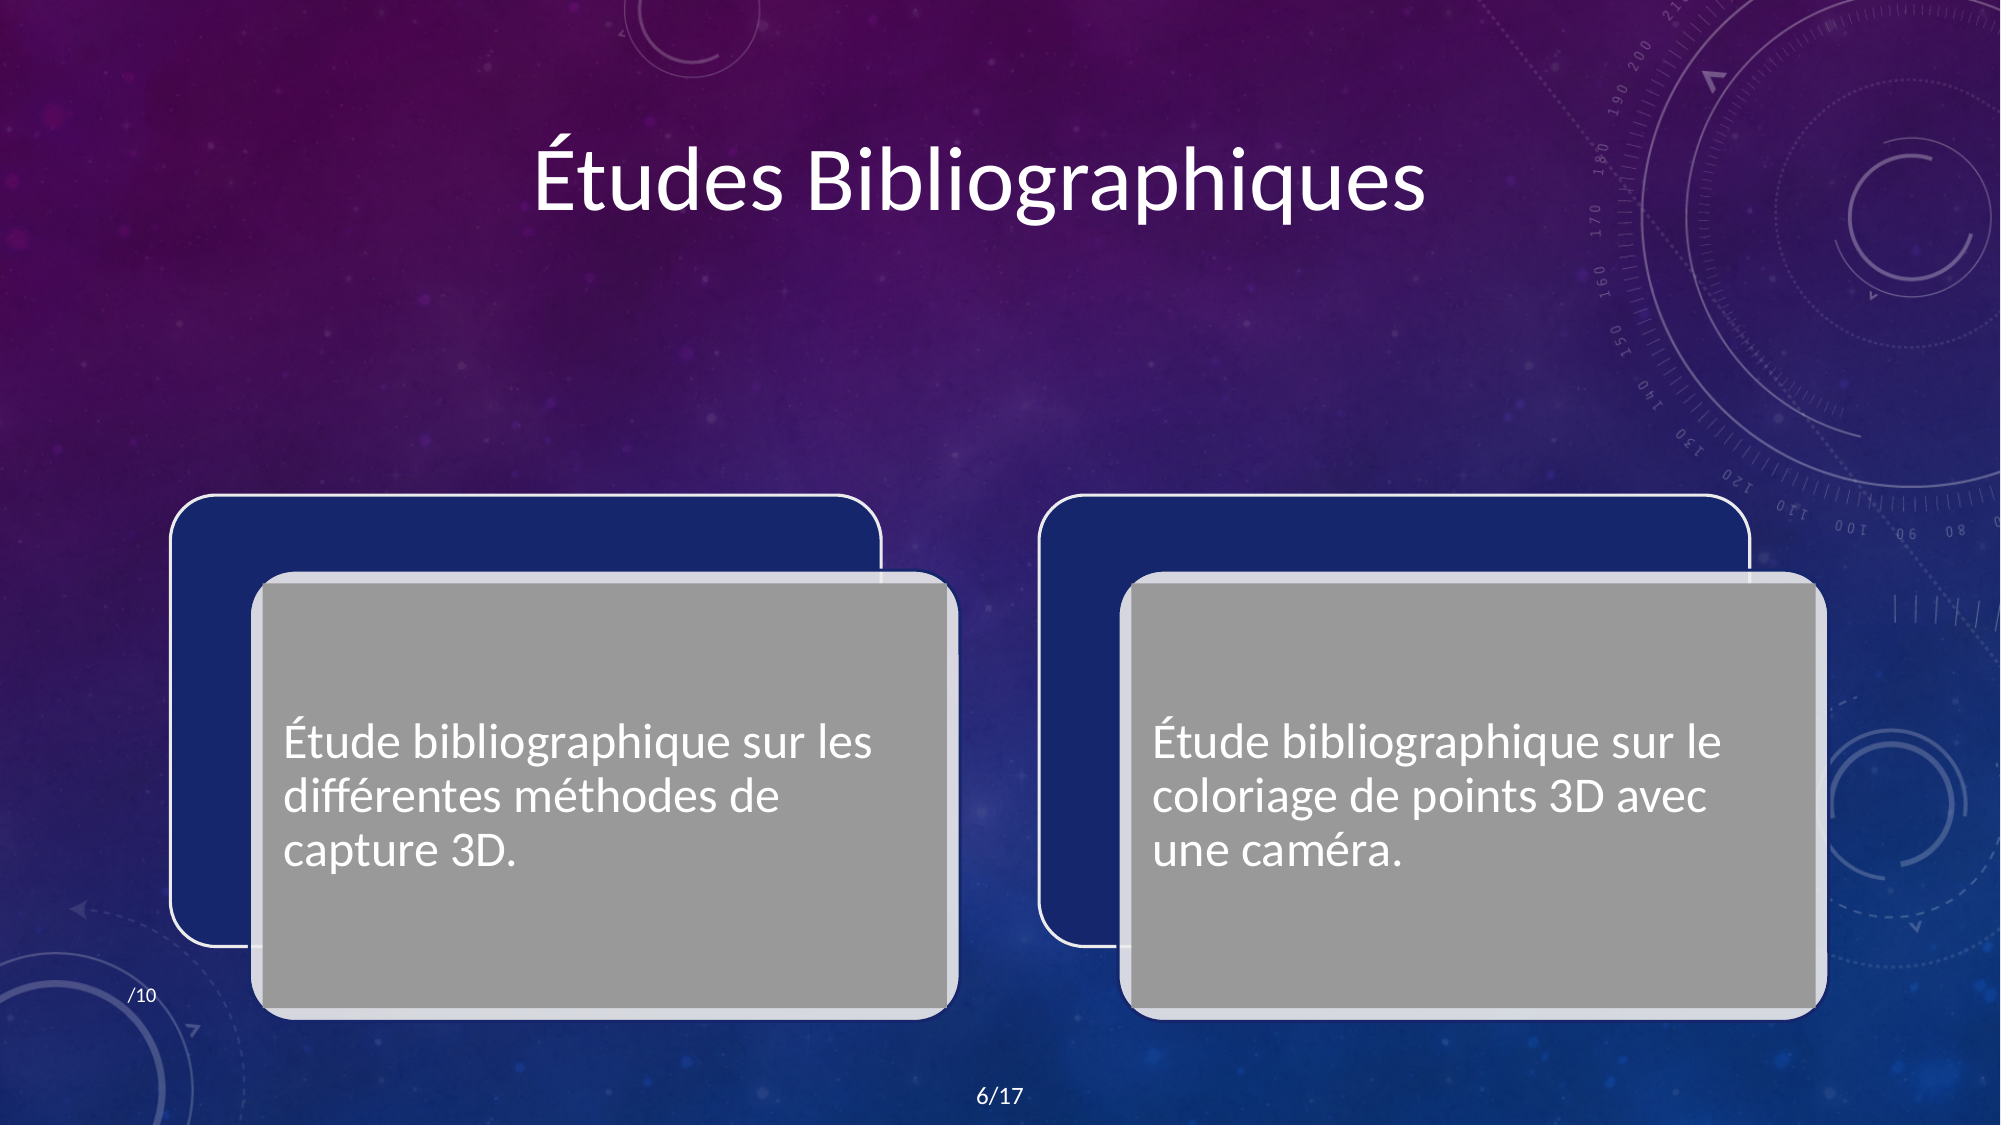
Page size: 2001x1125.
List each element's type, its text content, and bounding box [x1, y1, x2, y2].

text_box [170, 494, 1830, 1022]
picture [0, 0, 2001, 1125]
footer /10 [112, 963, 164, 1025]
text_box Études Bibliographiques [146, 52, 1816, 308]
text_box ‹#›/17 [662, 1064, 1338, 1125]
